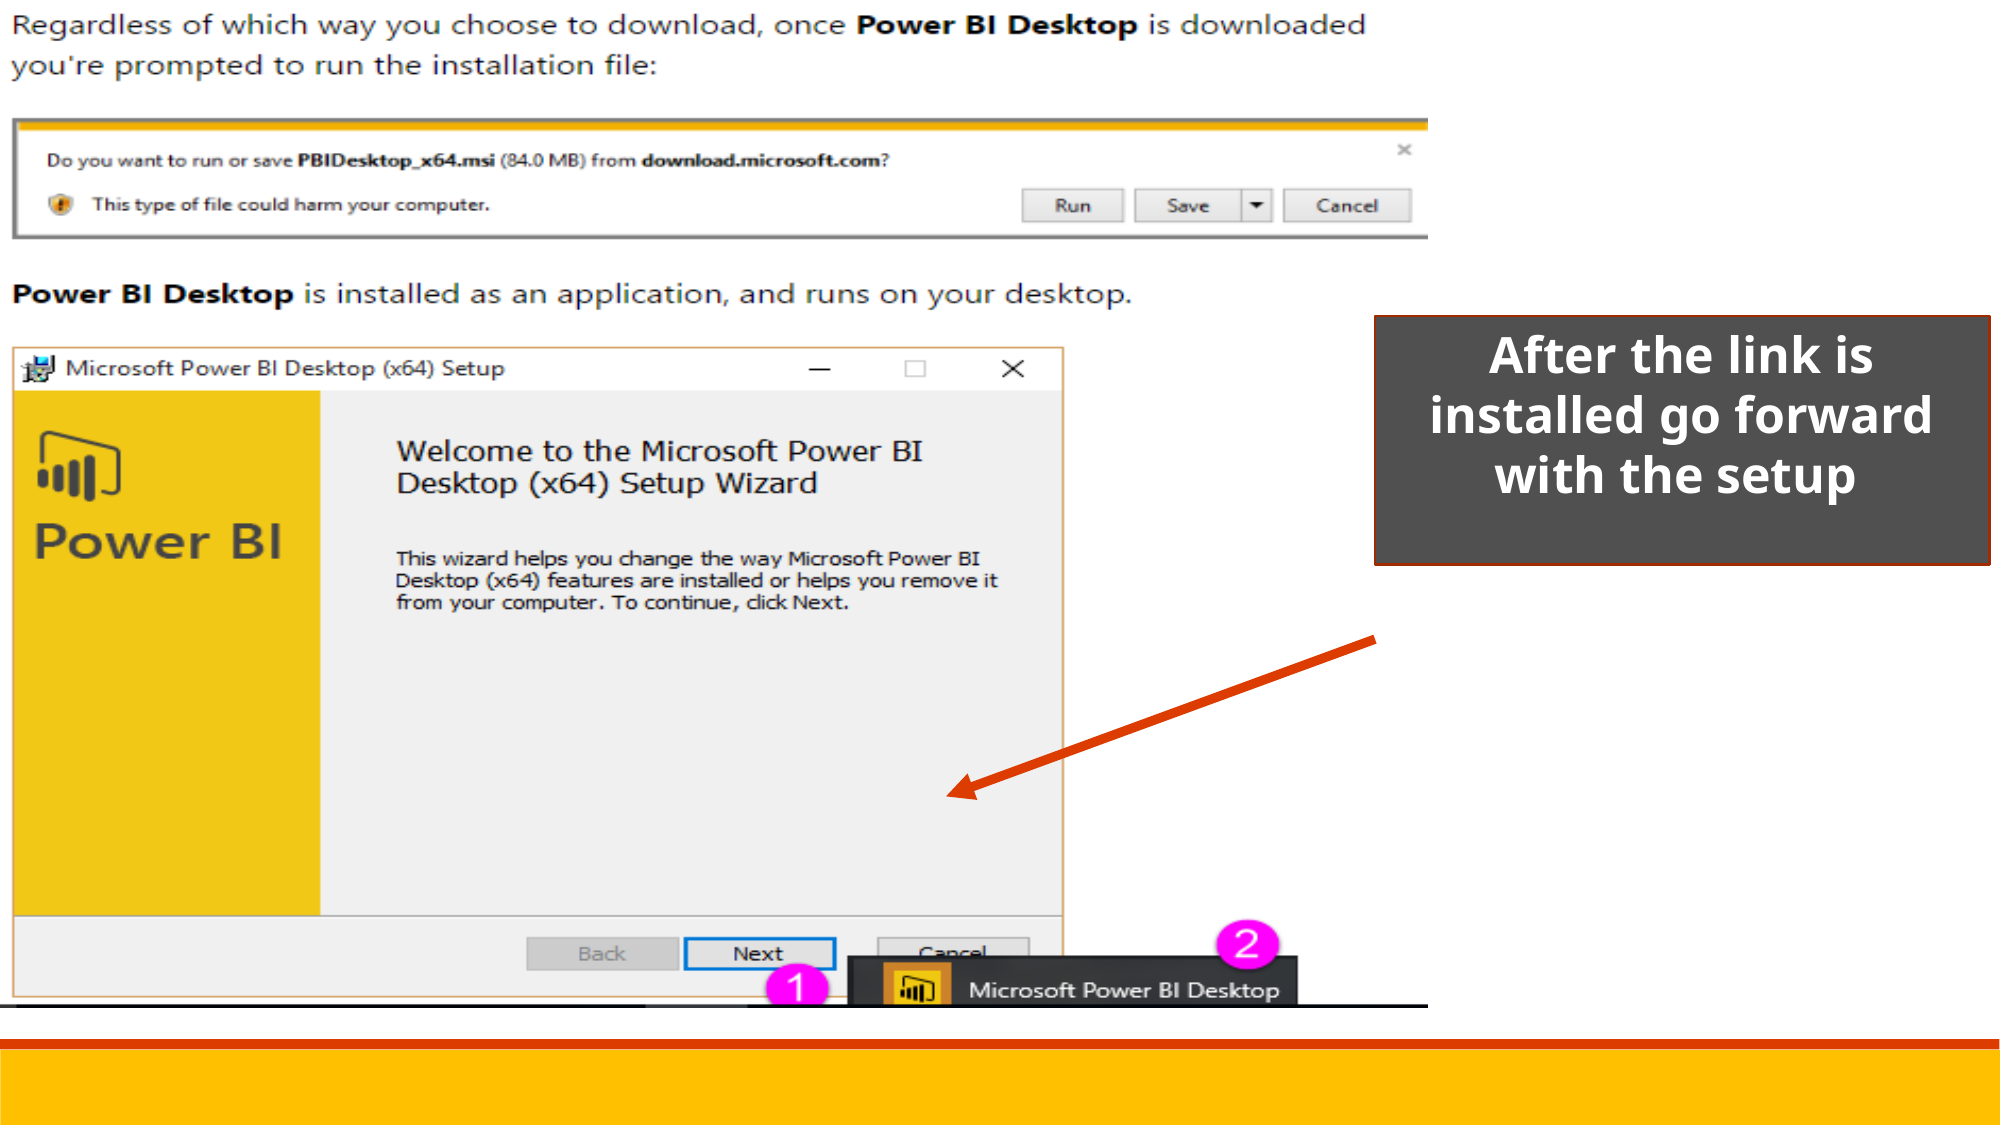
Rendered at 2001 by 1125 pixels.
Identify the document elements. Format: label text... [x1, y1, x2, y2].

text_box After the link is installed go forward with the setup [1431, 316, 1990, 565]
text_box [945, 638, 1376, 797]
picture [0, 0, 1428, 1008]
